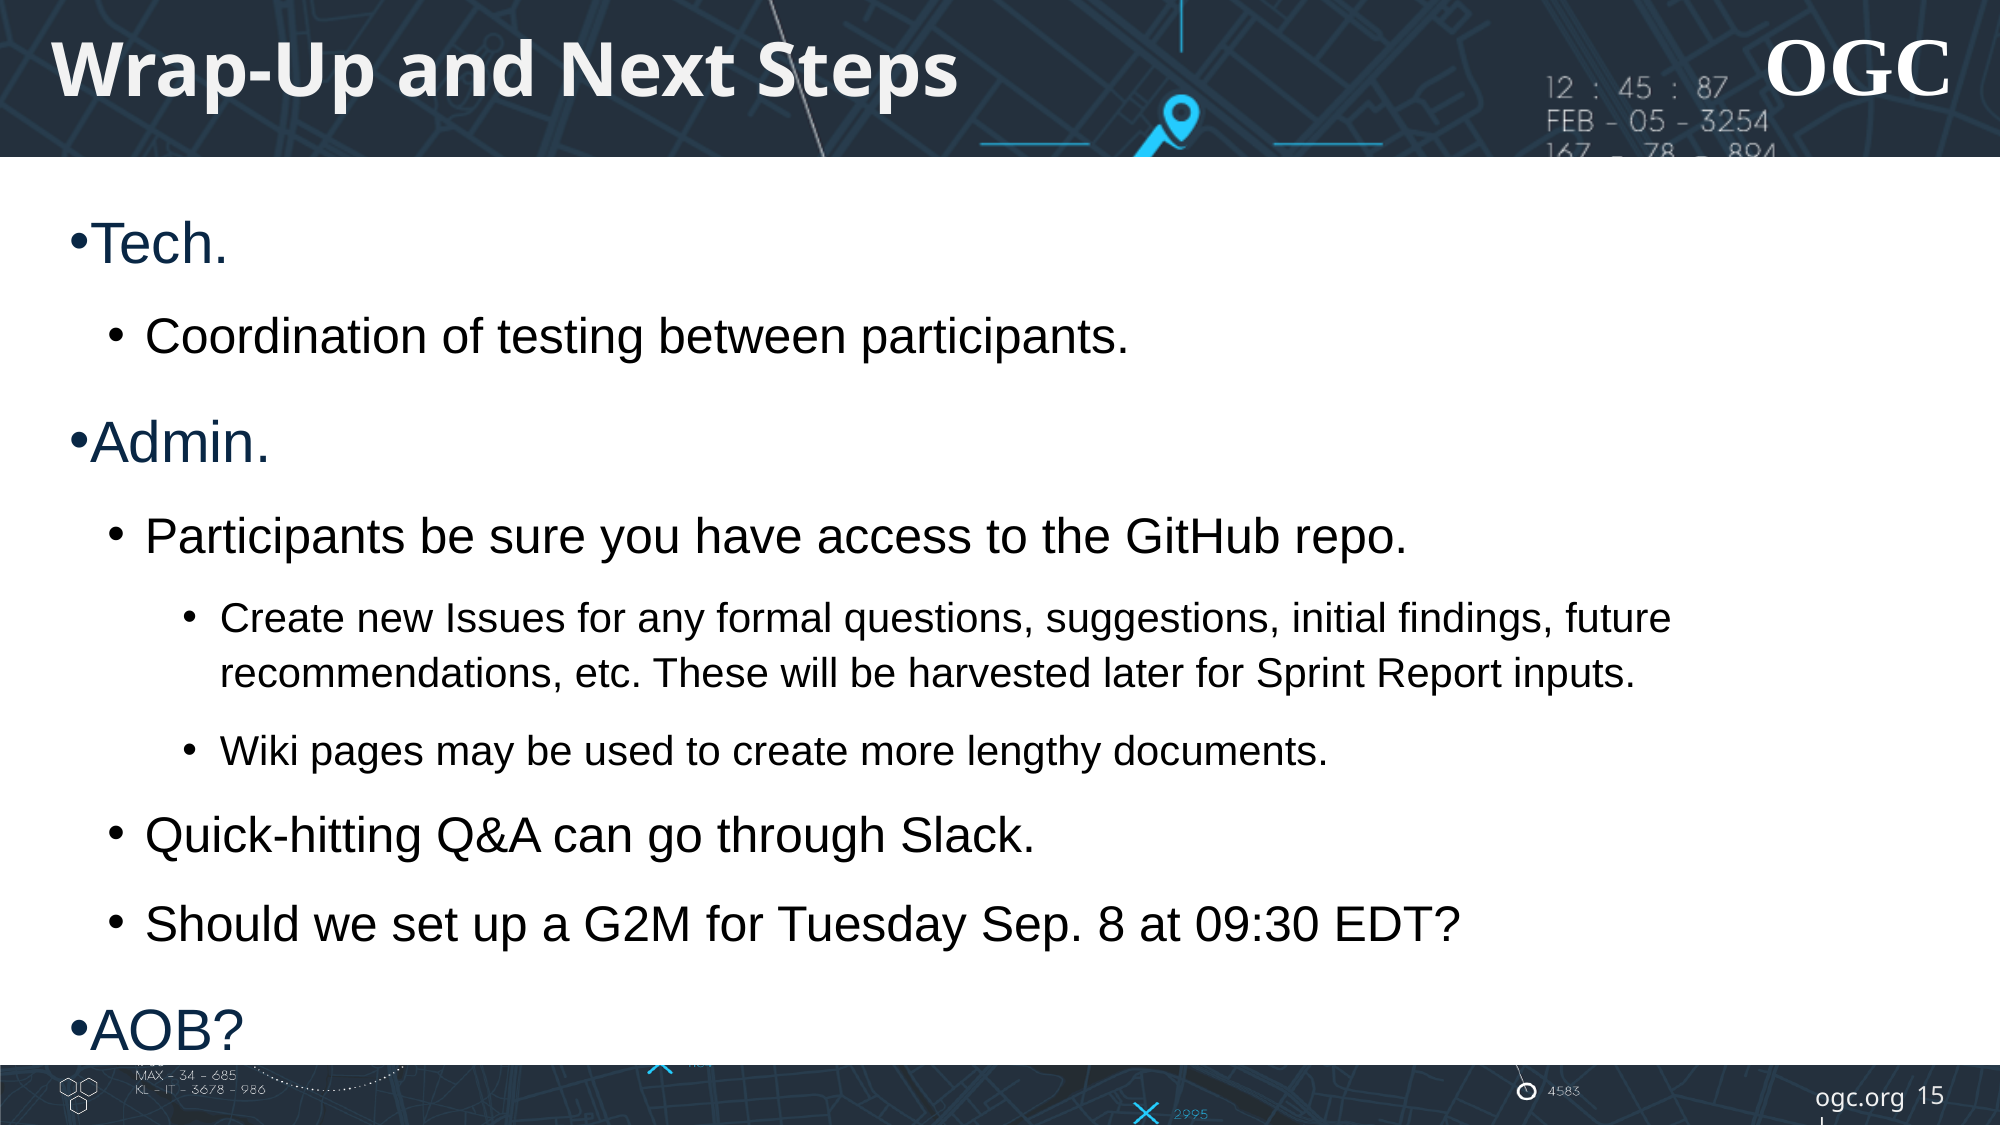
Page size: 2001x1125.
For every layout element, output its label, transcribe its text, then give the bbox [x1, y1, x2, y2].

picture [51, 1069, 106, 1123]
slide_number 15 [1772, 1073, 1960, 1121]
title Wrap-Up and Next Steps [36, 9, 1762, 135]
list Tech. Coordination of testing between participants. Admin. Participants be sure you have access to the GitHub repo. Create new Issues for any formal questions, suggestions, initial findings, future recommendations, etc. These will be harvested later for Sprint Report inputs. Wiki pages may be used to create more lengthy documents. Quick-hitting Q&A can go through Slack. Should we set up a G2M for Tuesday Sep. 8 at 09:30 EDT? AOB? [54, 190, 1780, 1074]
